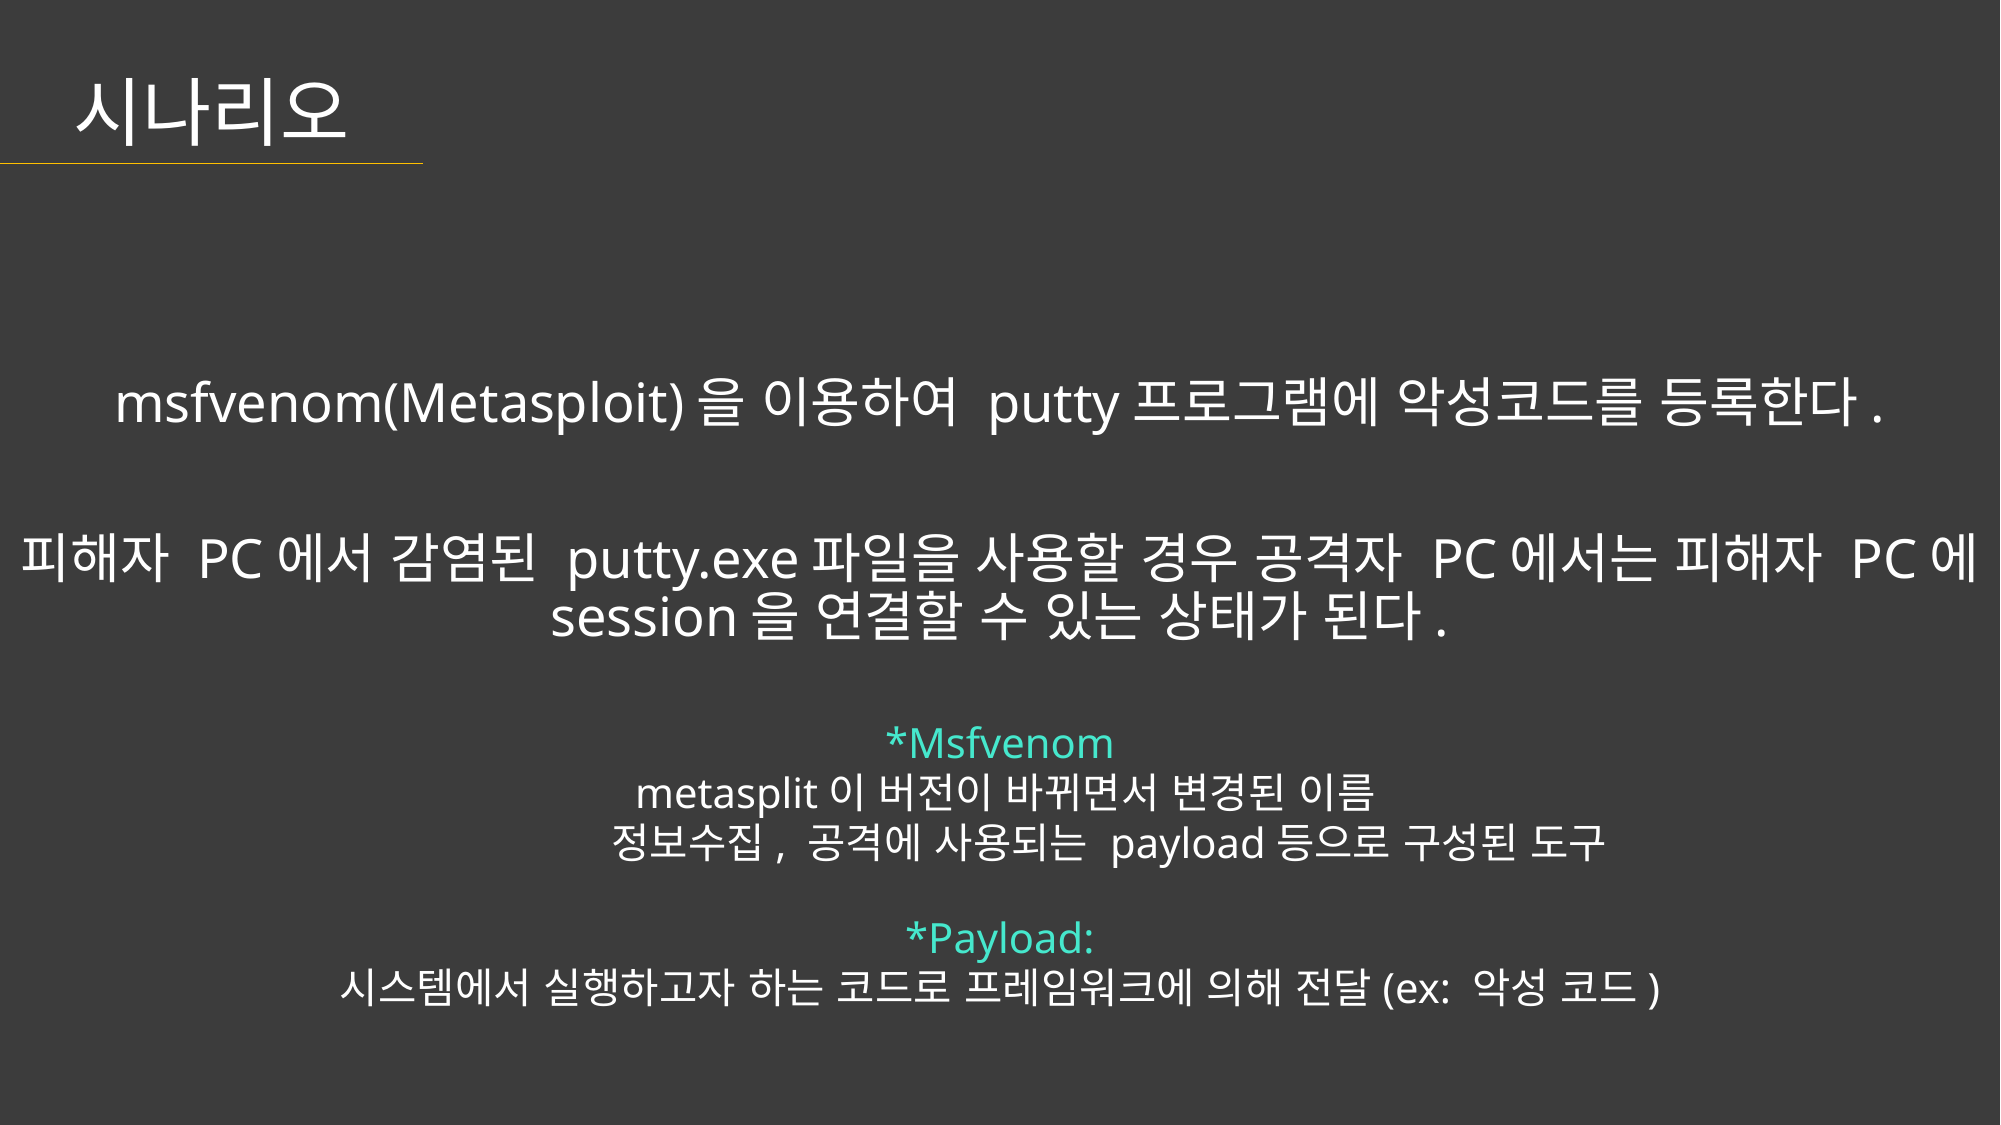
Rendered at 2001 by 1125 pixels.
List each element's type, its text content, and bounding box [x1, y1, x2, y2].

text_box *Payload: 시스템에서 실행하고자 하는 코드로 프레임워크에 의해 전달(ex: 악성 코드) [0, 904, 2000, 1019]
text_box 시나리오 [0, 57, 423, 163]
list msfvenom(Metasploit)을 이용하여 putty프로그램에 악성코드를 등록한다. 피해자 PC에서 감염된 putty.exe파일을 사용할 경우 공격자 PC에서는 피해자 PC에 session을 연결할 수 있는 상태가 된다. [0, 368, 2000, 658]
text_box *Msfvenom metasplit이 버전이 바뀌면서 변경된 이름 정보수집, 공격에 사용되는 payload등으로 구성된 도구 [0, 709, 2000, 875]
